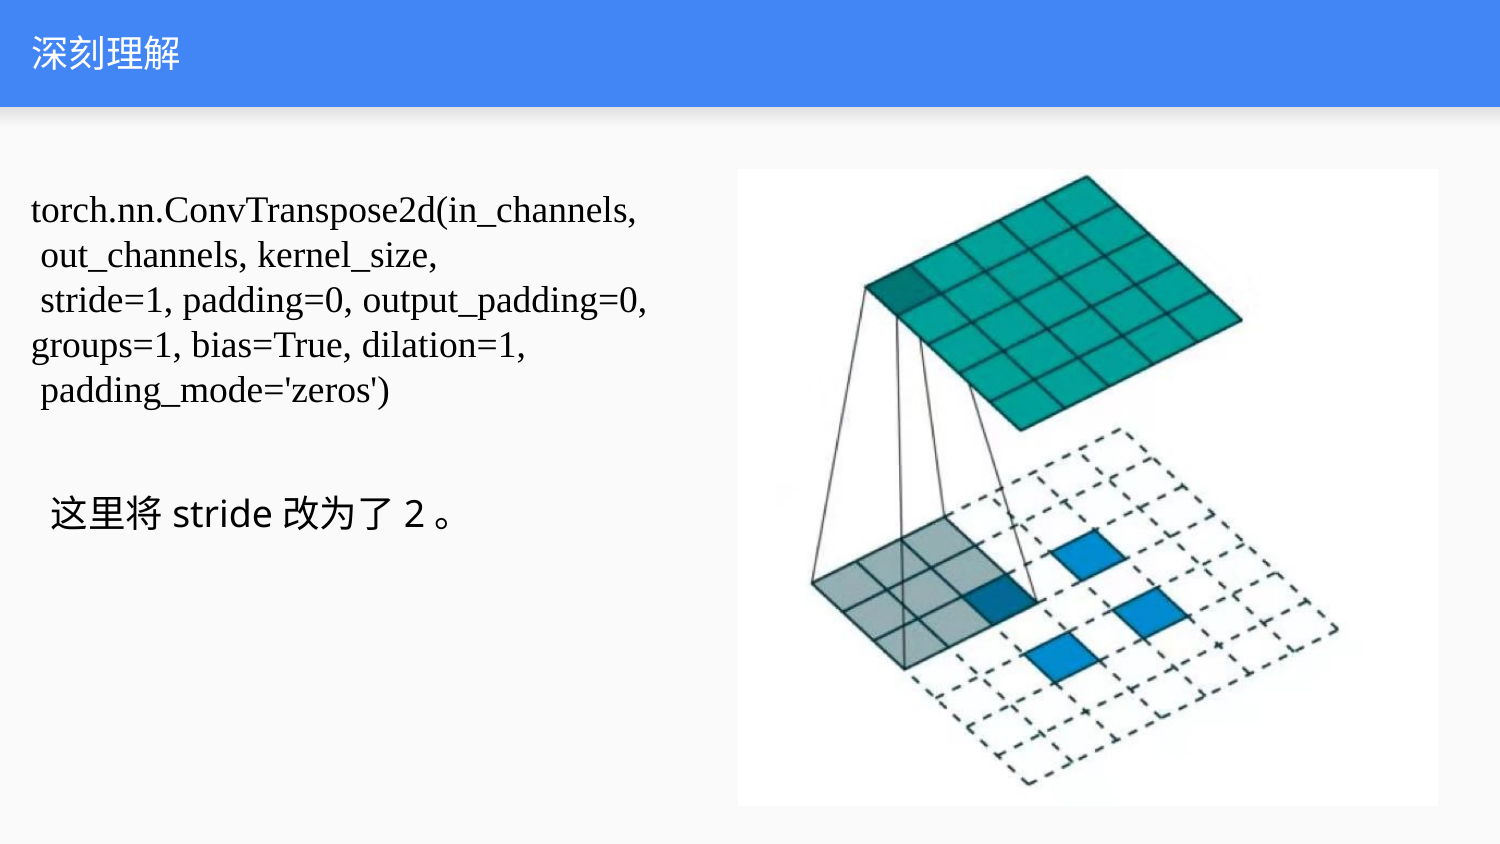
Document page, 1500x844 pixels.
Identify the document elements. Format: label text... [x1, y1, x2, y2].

title 深刻理解 [16, 2, 1464, 102]
text_box 这里将stride改为了2。 [36, 482, 668, 542]
text_box torch.nn.ConvTranspose2d(in_channels, out_channels, kernel_size, stride=1, padding=0, output_padding=0, groups=1, bias=True, dilation=1, padding_mode='zeros') [16, 177, 733, 418]
picture [738, 169, 1438, 806]
